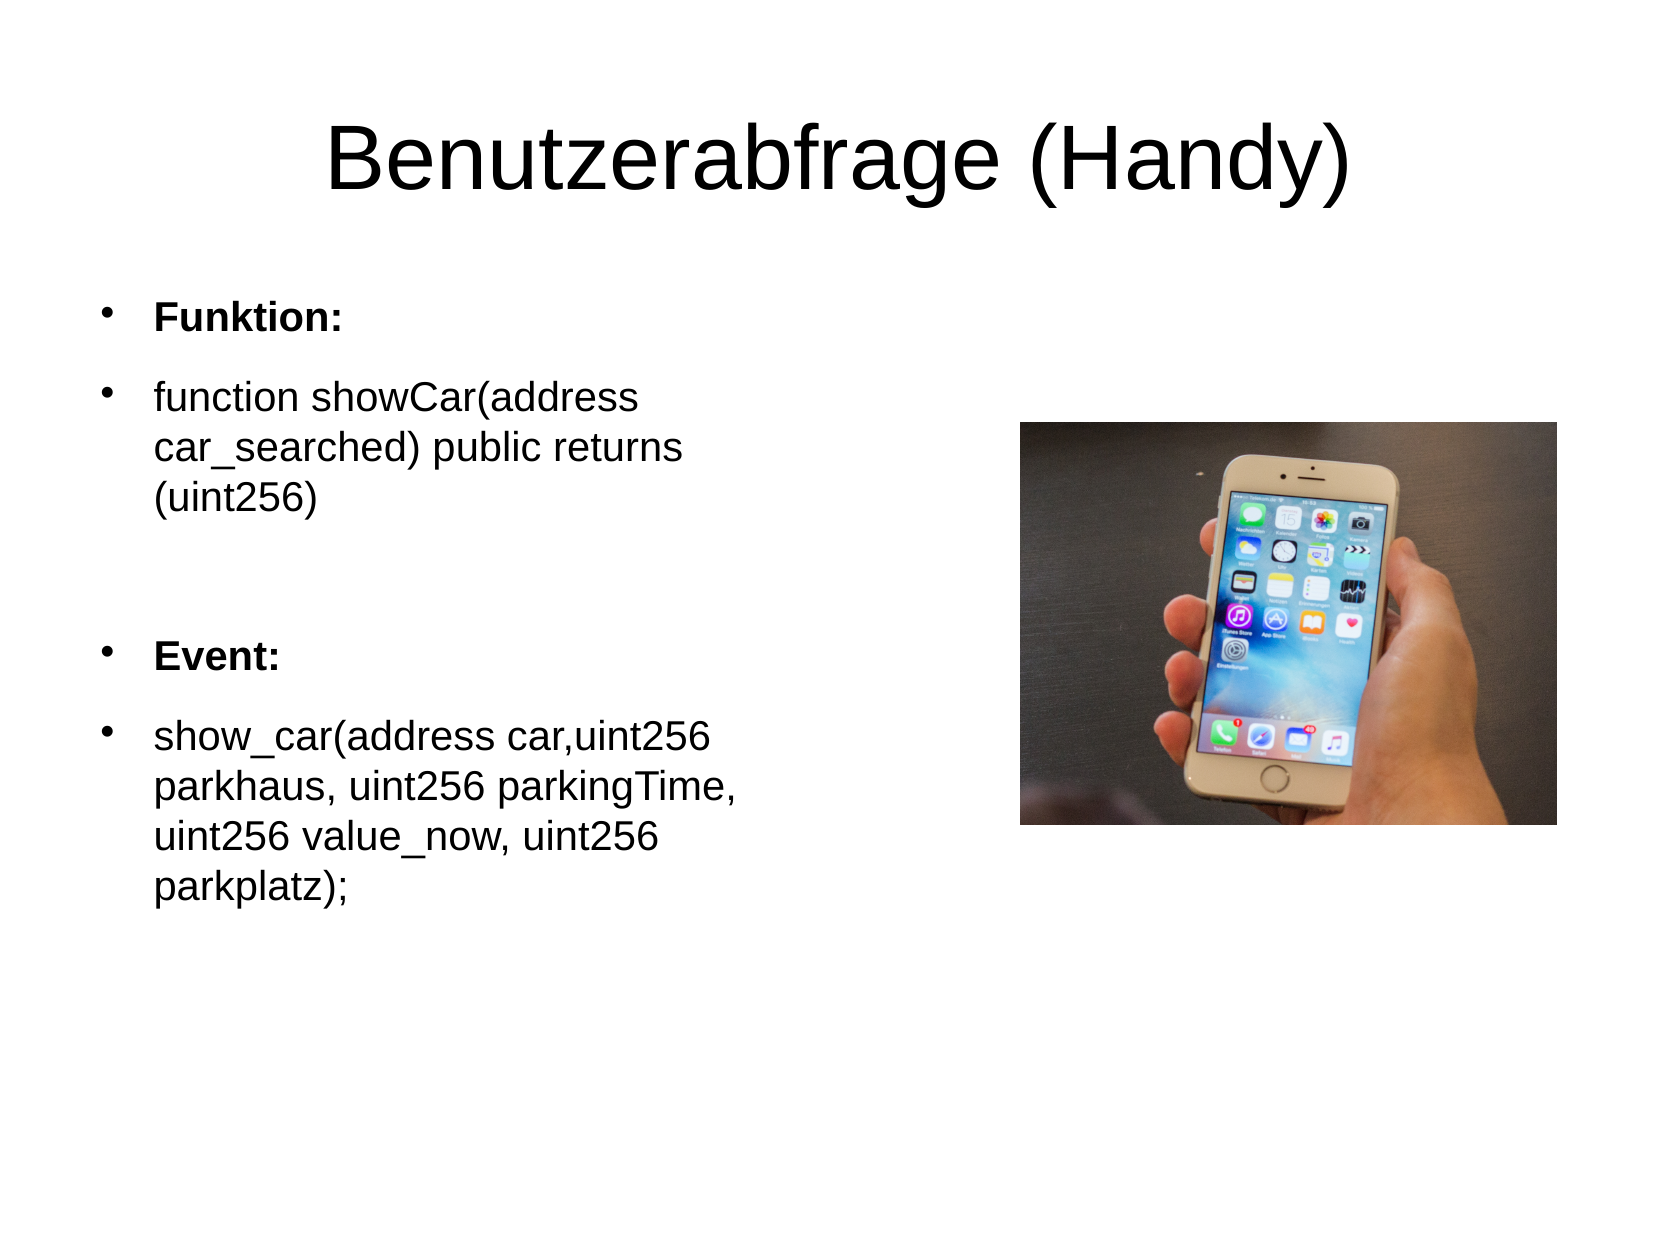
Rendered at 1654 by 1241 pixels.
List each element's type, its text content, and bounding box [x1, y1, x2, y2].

text_box Funktion: function showCar(address car_searched) public returns (uint256) Event: show_car(address car,uint256 parkhaus, uint256 parkingTime, uint256 value_now, uint256 parkplatz); [82, 290, 809, 1010]
picture [1019, 422, 1557, 826]
text_box Benutzerabfrage (Handy) [82, 49, 1571, 257]
